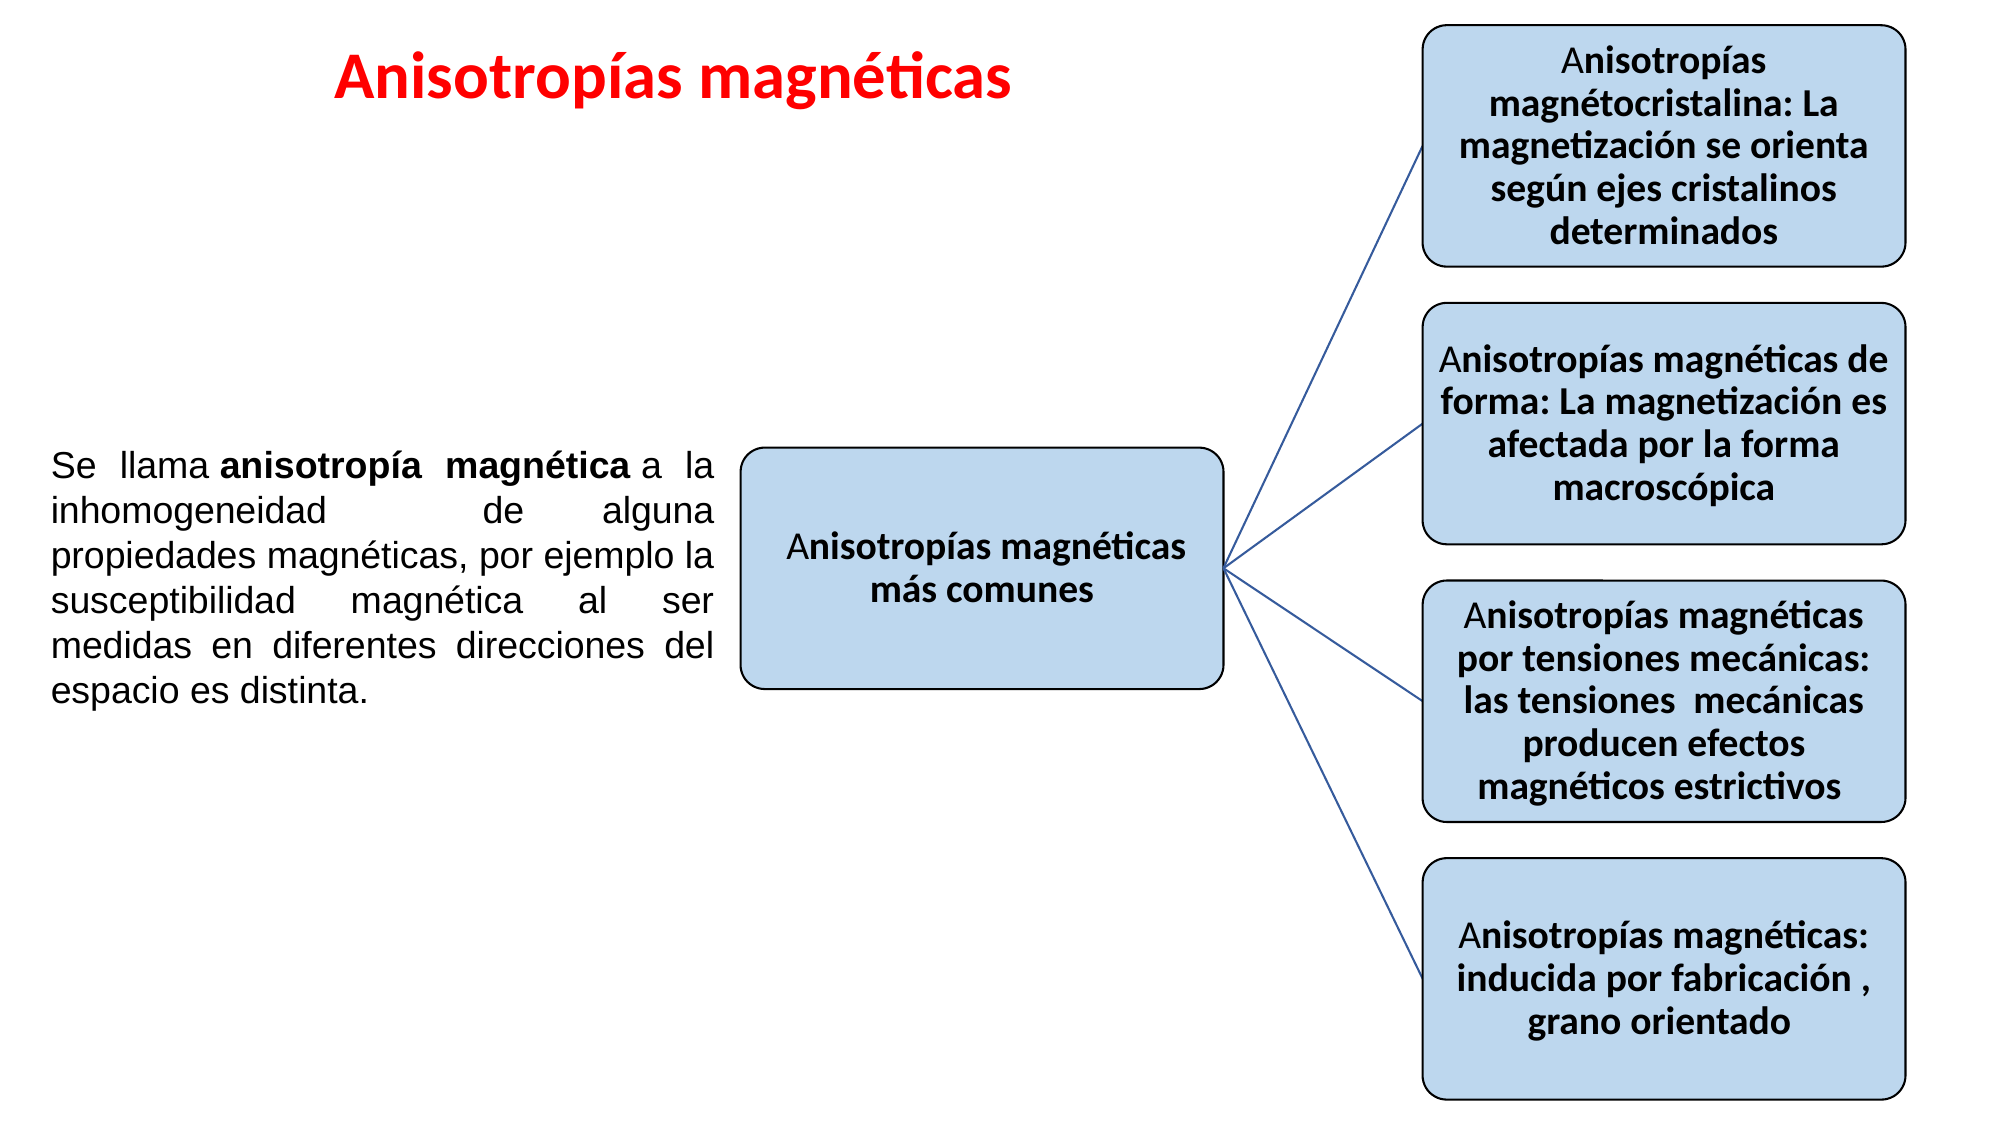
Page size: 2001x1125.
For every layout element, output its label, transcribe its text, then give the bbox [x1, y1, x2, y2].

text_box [617, 24, 2000, 1100]
text_box Anisotropías magnéticas [36, 24, 617, 165]
text_box Se llama anisotropía magnética a la inhomogeneidad de alguna propiedades magnéticas, por ejemplo la susceptibilidad magnética al ser medidas en diferentes direcciones del espacio es distinta. [36, 433, 617, 988]
